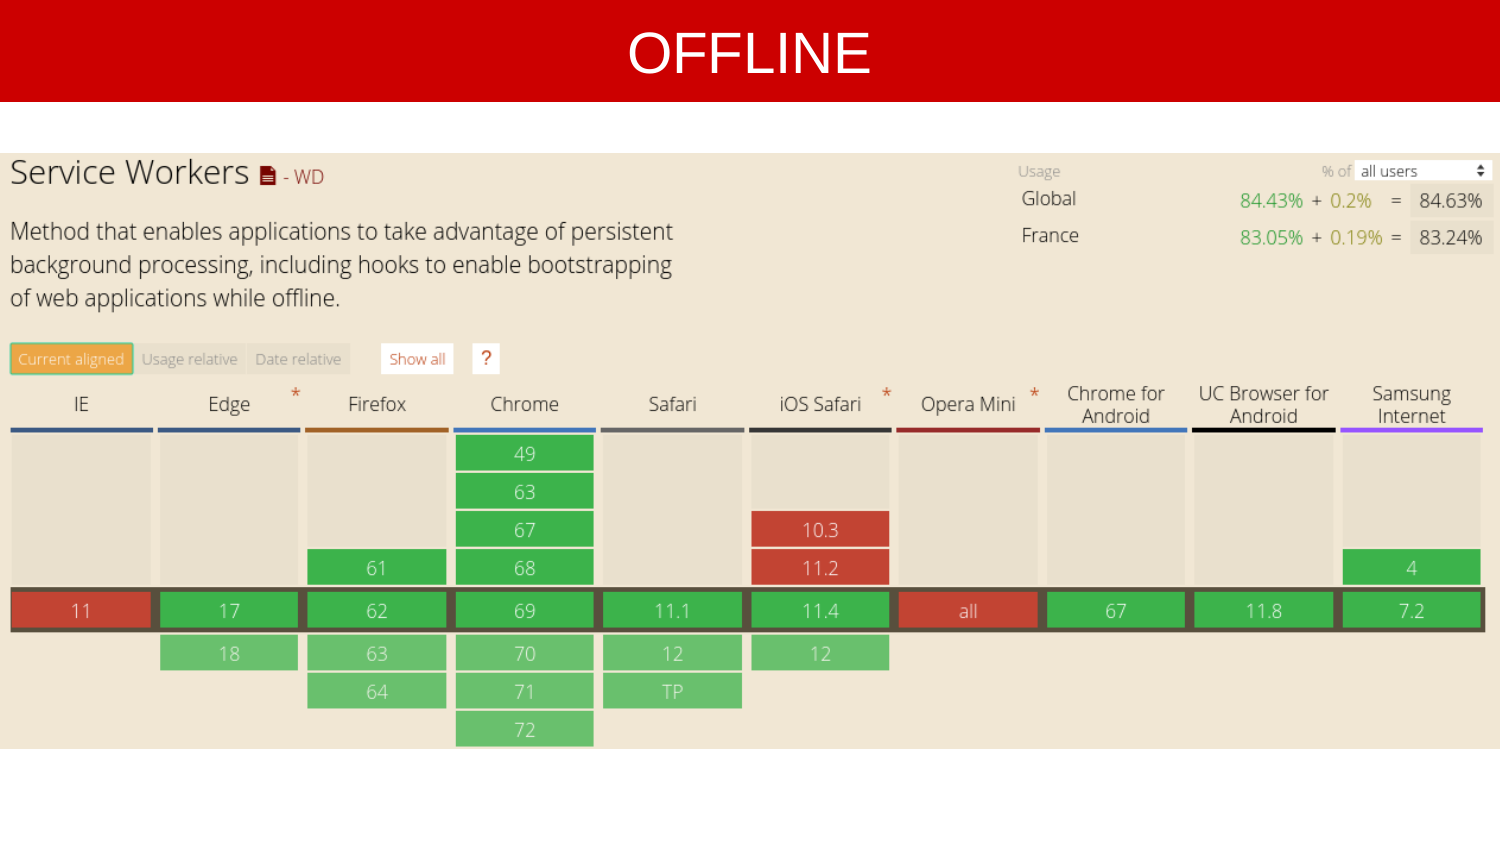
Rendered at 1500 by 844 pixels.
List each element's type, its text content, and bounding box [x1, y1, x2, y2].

title OFFLINE [0, 0, 1500, 102]
picture [0, 153, 1500, 749]
